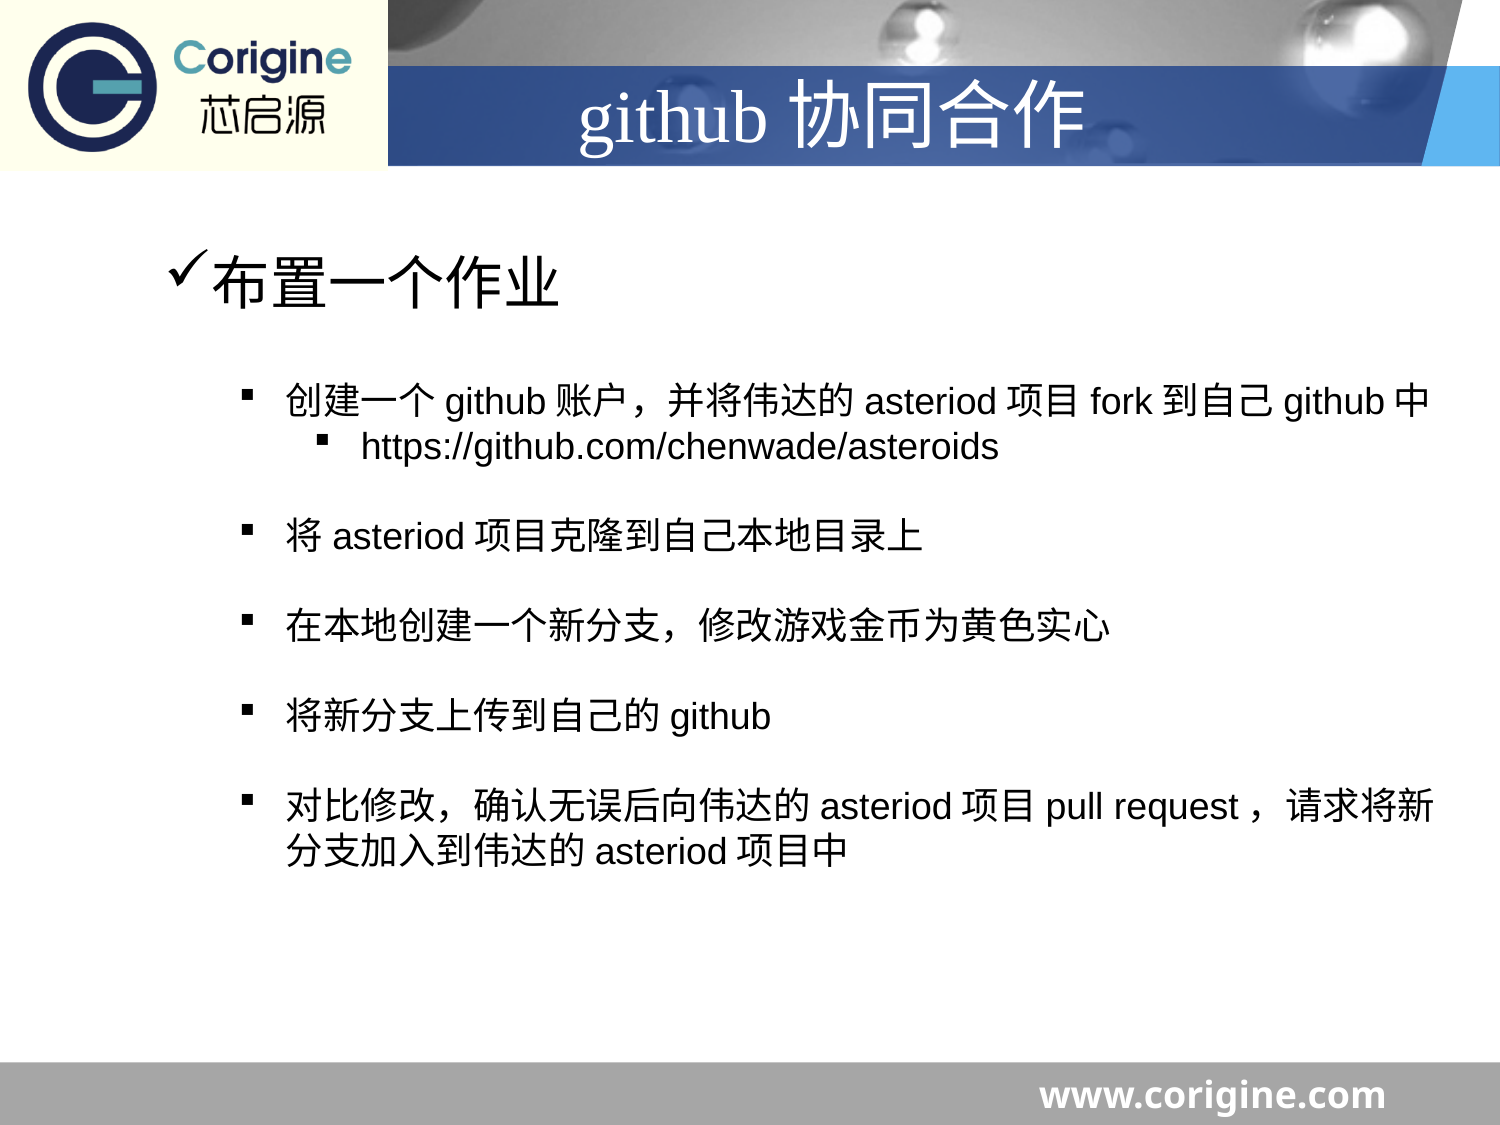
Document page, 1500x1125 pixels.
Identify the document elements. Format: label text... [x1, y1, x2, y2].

picture [0, 0, 1463, 171]
title github协同合作 [386, 59, 1500, 164]
text_box 创建一个github账户，并将伟达的asteriod项目fork到自己github中 https://github.com/chenwade/asteroids 将asteriod项目克隆到自己本地目录上 在本地创建一个新分支，修改游戏金币为黄色实心 将新分支上传到自己的github 对比修改，确认无误后向伟达的asteriod项目pull request，请求将新分支加入到伟达的asteriod项目中 [224, 324, 1483, 970]
text_box 布置一个作业 [148, 238, 1435, 324]
